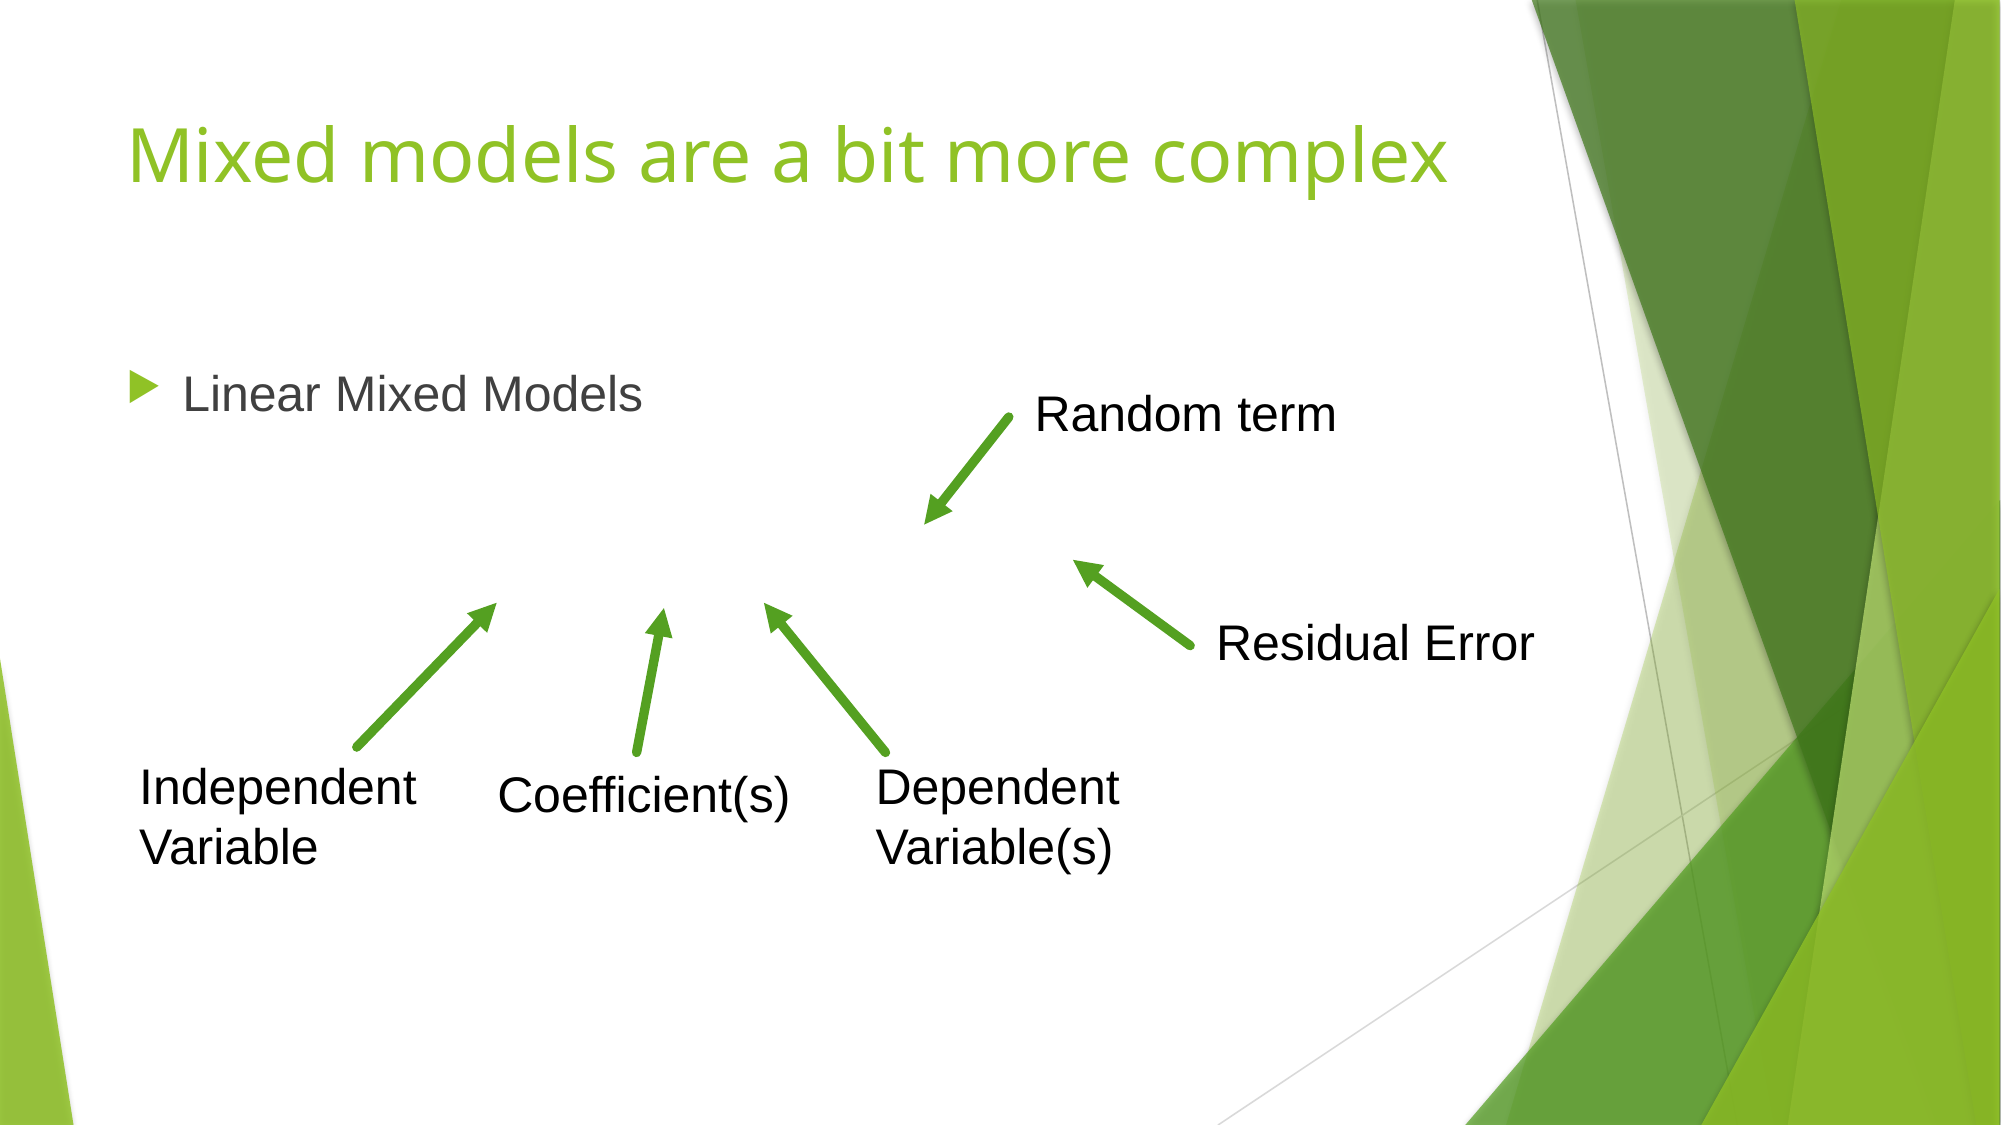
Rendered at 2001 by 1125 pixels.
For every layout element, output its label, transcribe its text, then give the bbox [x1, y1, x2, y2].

text_box Coefficient(s) [482, 754, 846, 830]
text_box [923, 416, 1010, 526]
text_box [356, 602, 498, 748]
title Mixed models are a bit more complex [111, 99, 1522, 317]
text_box Residual Error [1201, 602, 1564, 678]
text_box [763, 602, 887, 753]
text_box Random term [1019, 374, 1383, 449]
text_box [636, 607, 665, 753]
text_box Dependent Variable(s) [860, 747, 1173, 882]
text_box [1072, 559, 1191, 647]
text_box Independent Variable [124, 747, 436, 882]
